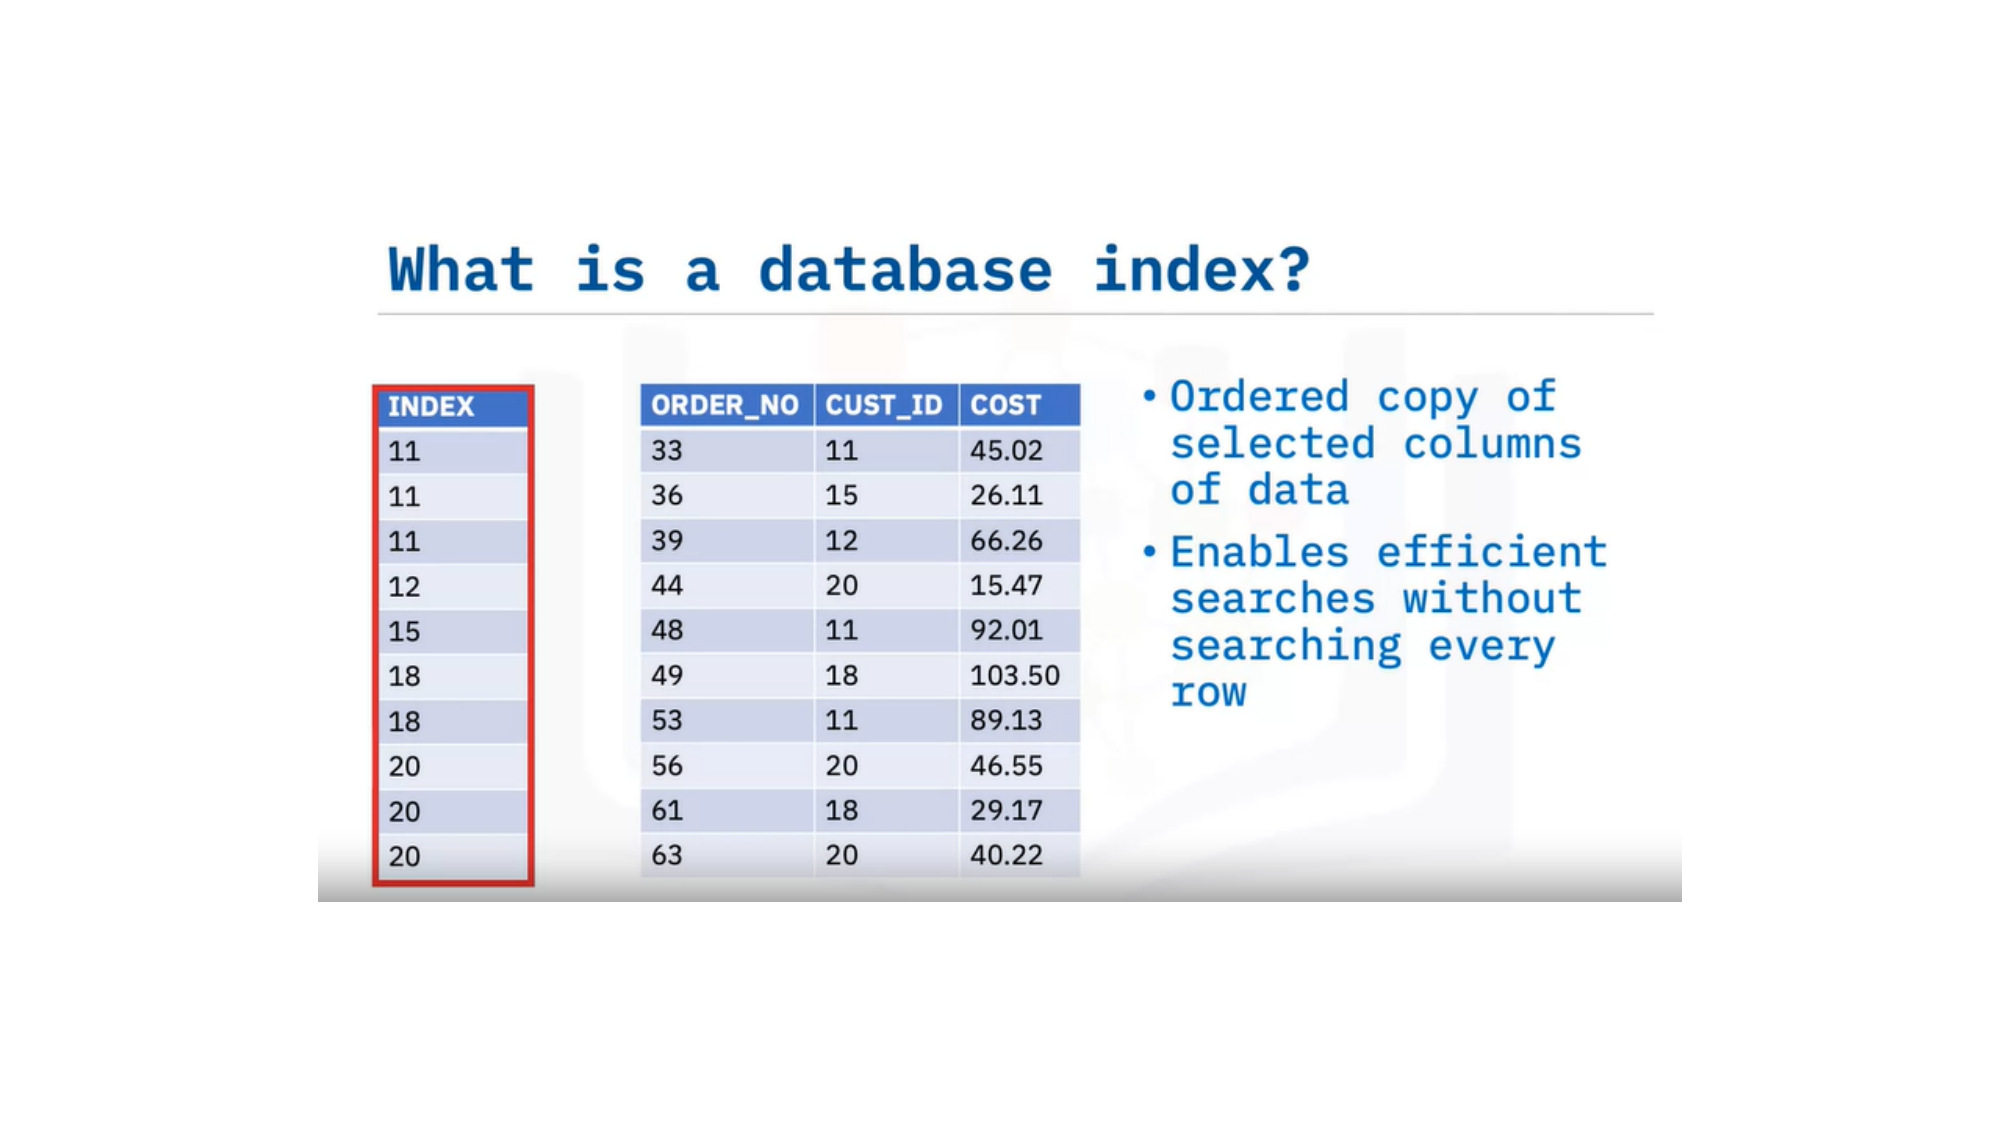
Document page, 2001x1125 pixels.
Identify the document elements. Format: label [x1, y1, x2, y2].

picture [318, 223, 1682, 902]
